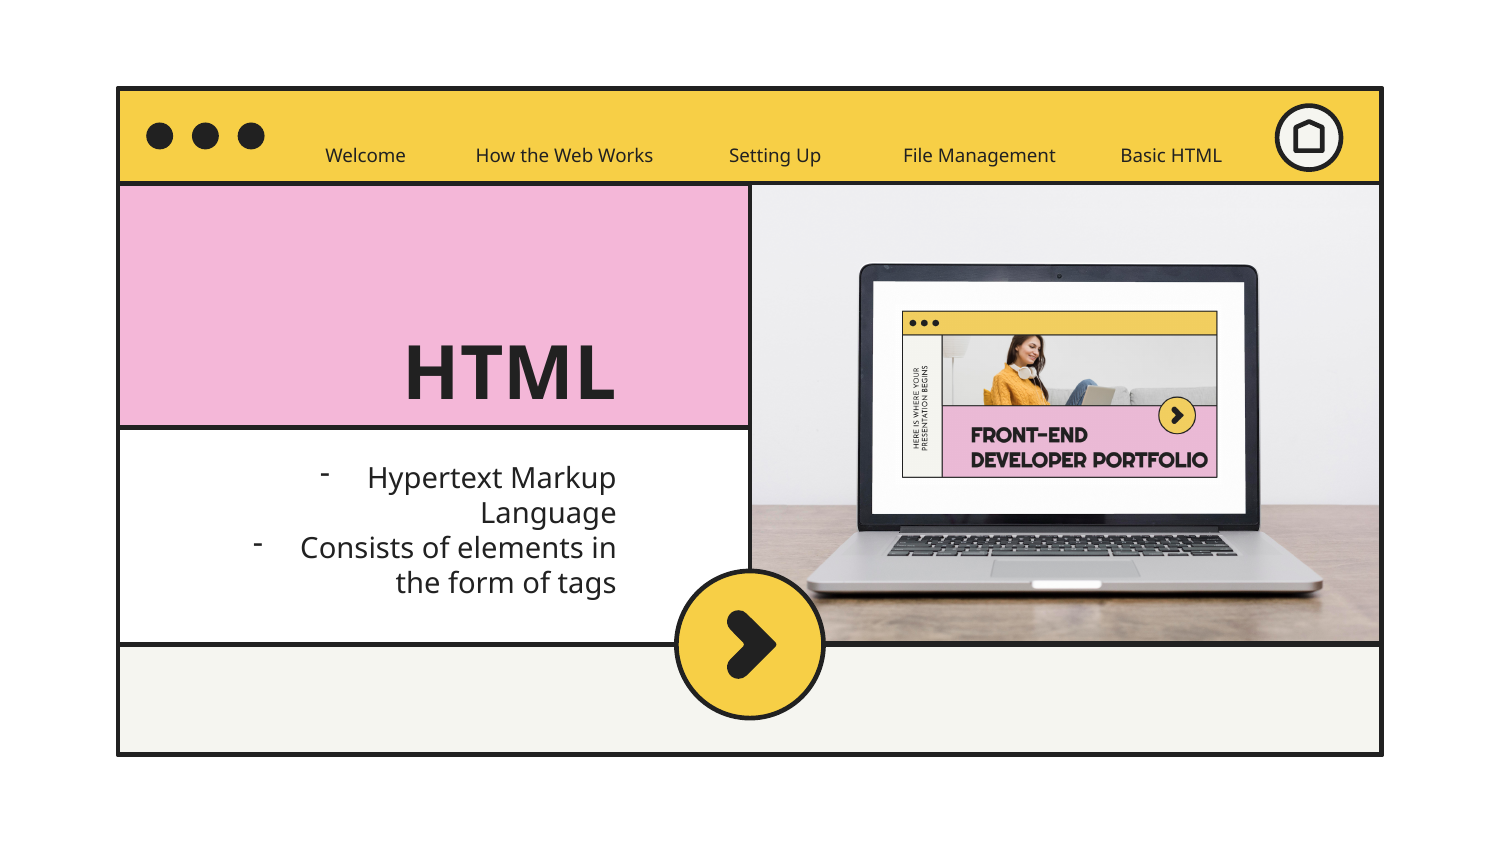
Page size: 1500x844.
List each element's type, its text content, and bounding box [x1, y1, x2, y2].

text_box [727, 610, 769, 679]
text_box How the Web Works [449, 123, 655, 156]
text_box File Management [871, 123, 1063, 156]
text_box [1280, 105, 1342, 170]
subtitle Hypertext Markup Language Consists of elements in the form of tags [190, 444, 632, 647]
text_box Basic HTML [1063, 123, 1287, 156]
text_box Welcome [257, 123, 449, 156]
text_box Setting Up [655, 123, 871, 156]
text_box [676, 571, 823, 719]
picture [749, 183, 1383, 645]
title HTML [159, 186, 632, 430]
text_box [1295, 121, 1323, 151]
